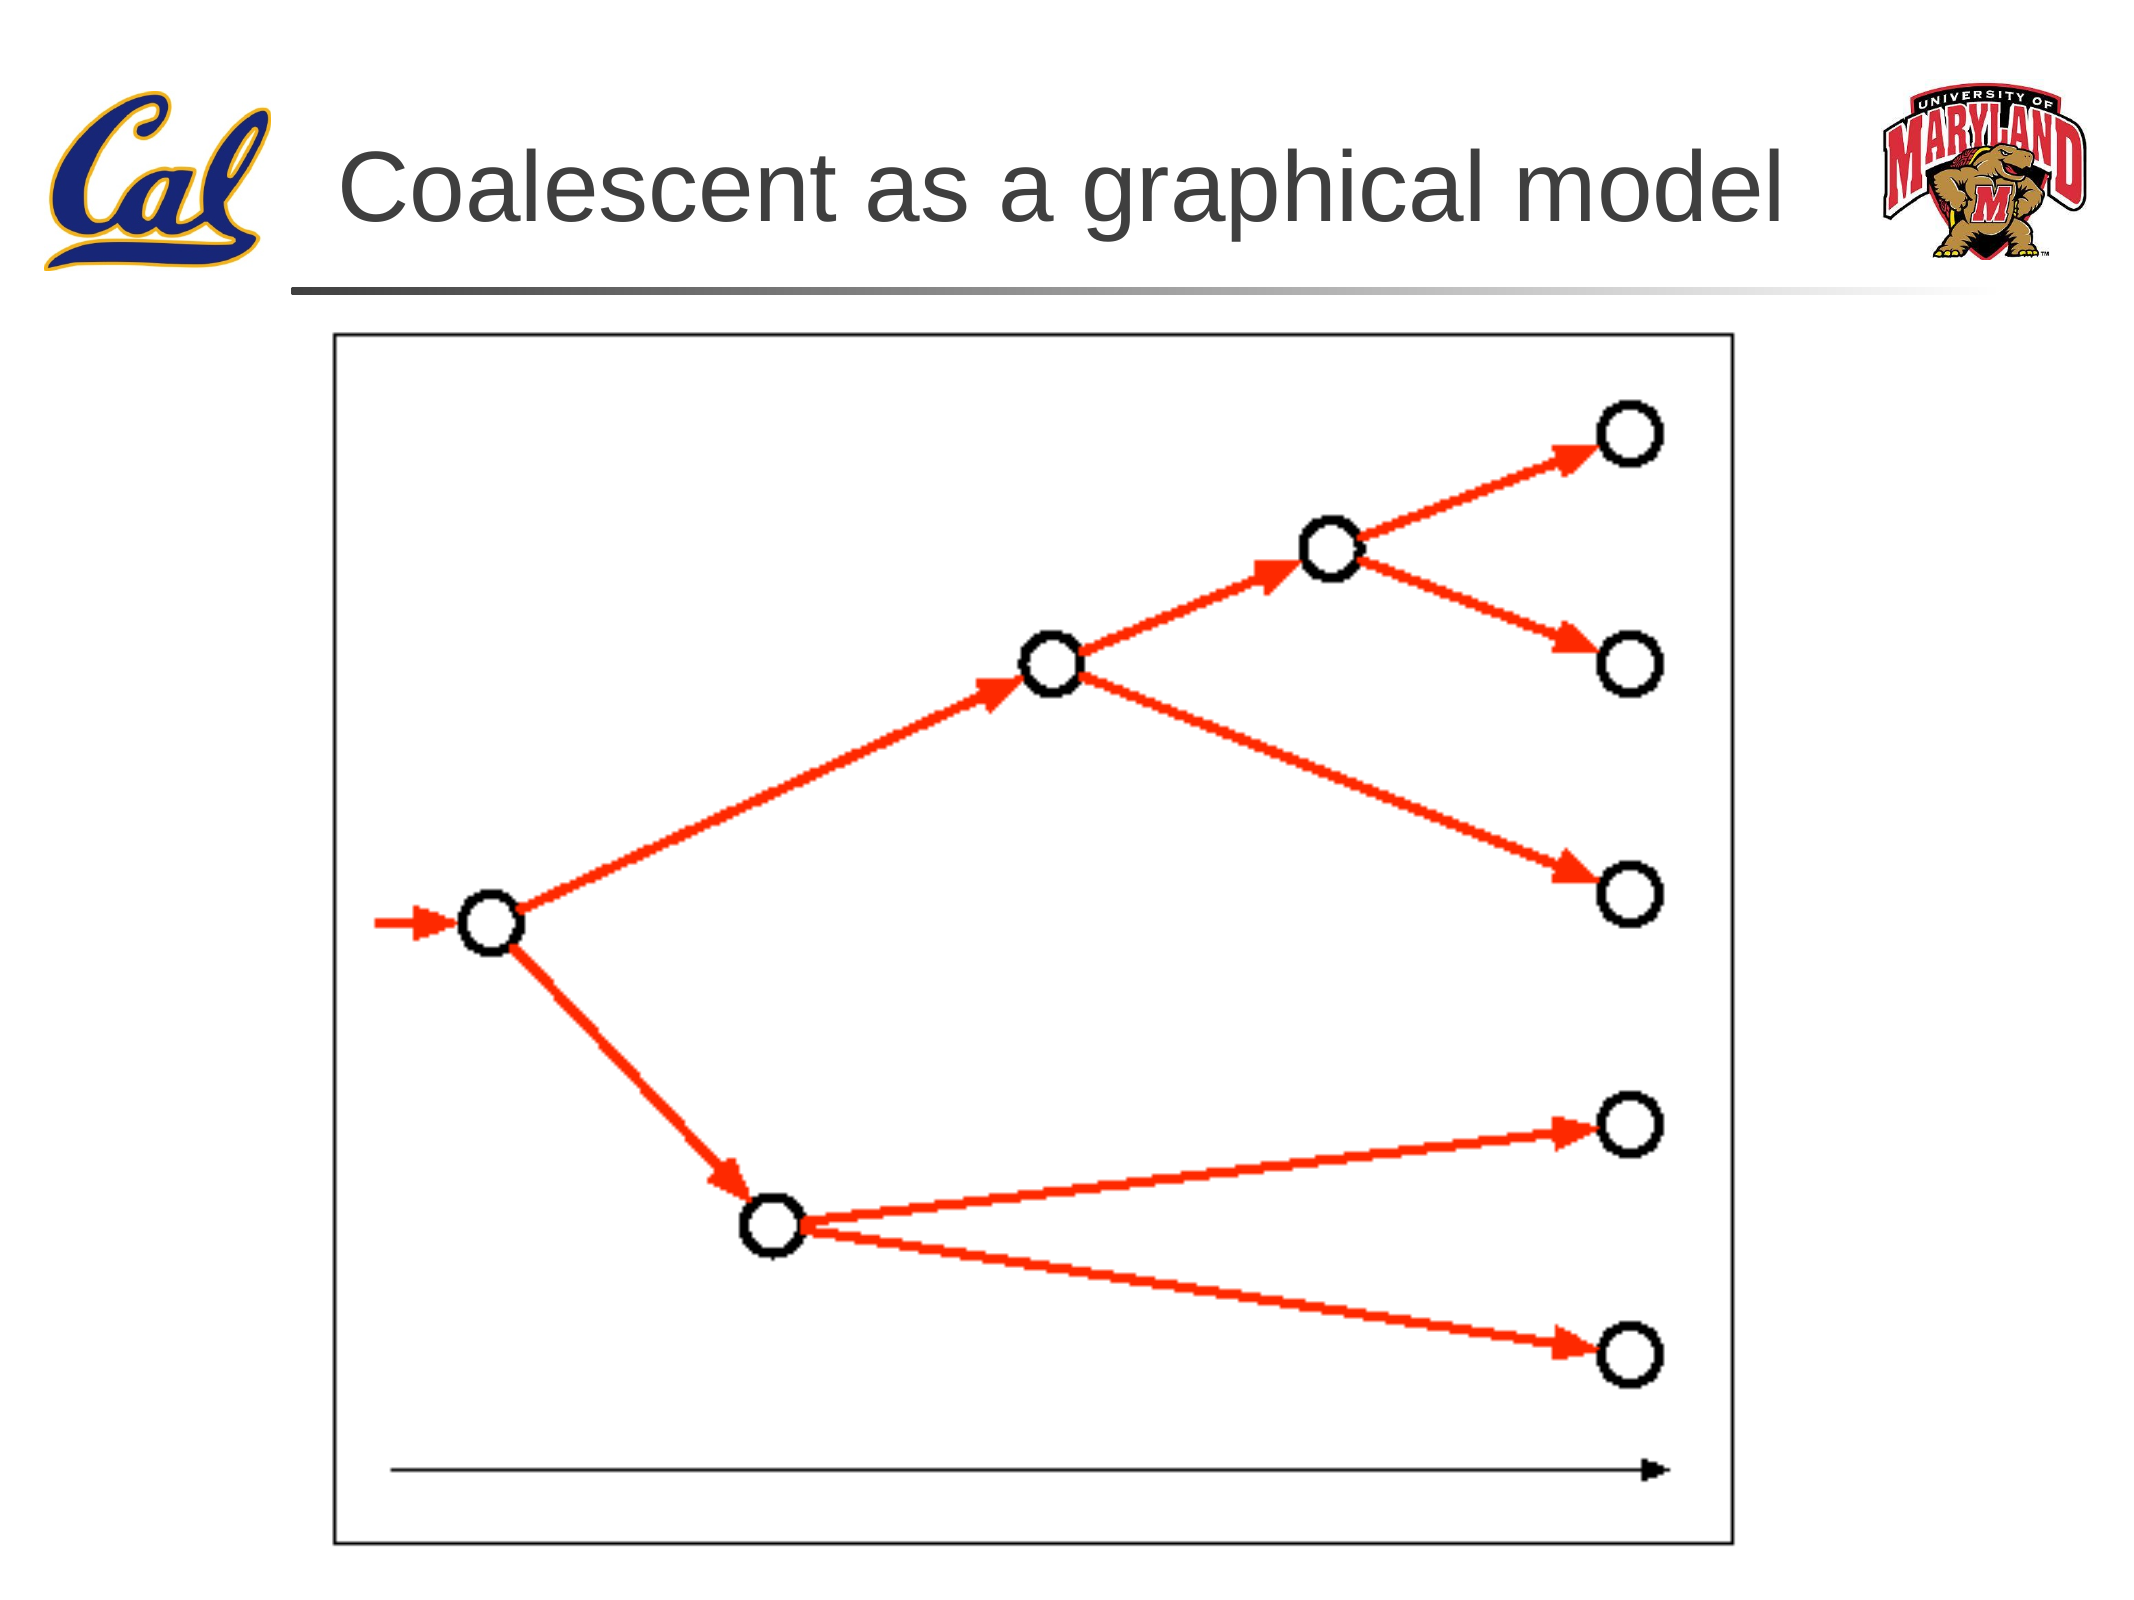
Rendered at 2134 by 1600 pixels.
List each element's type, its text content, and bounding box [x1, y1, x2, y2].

picture [1992, 79, 2089, 260]
picture [44, 91, 271, 271]
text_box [299, 299, 1764, 1575]
title Coalescent as a graphical model [316, 74, 1992, 289]
